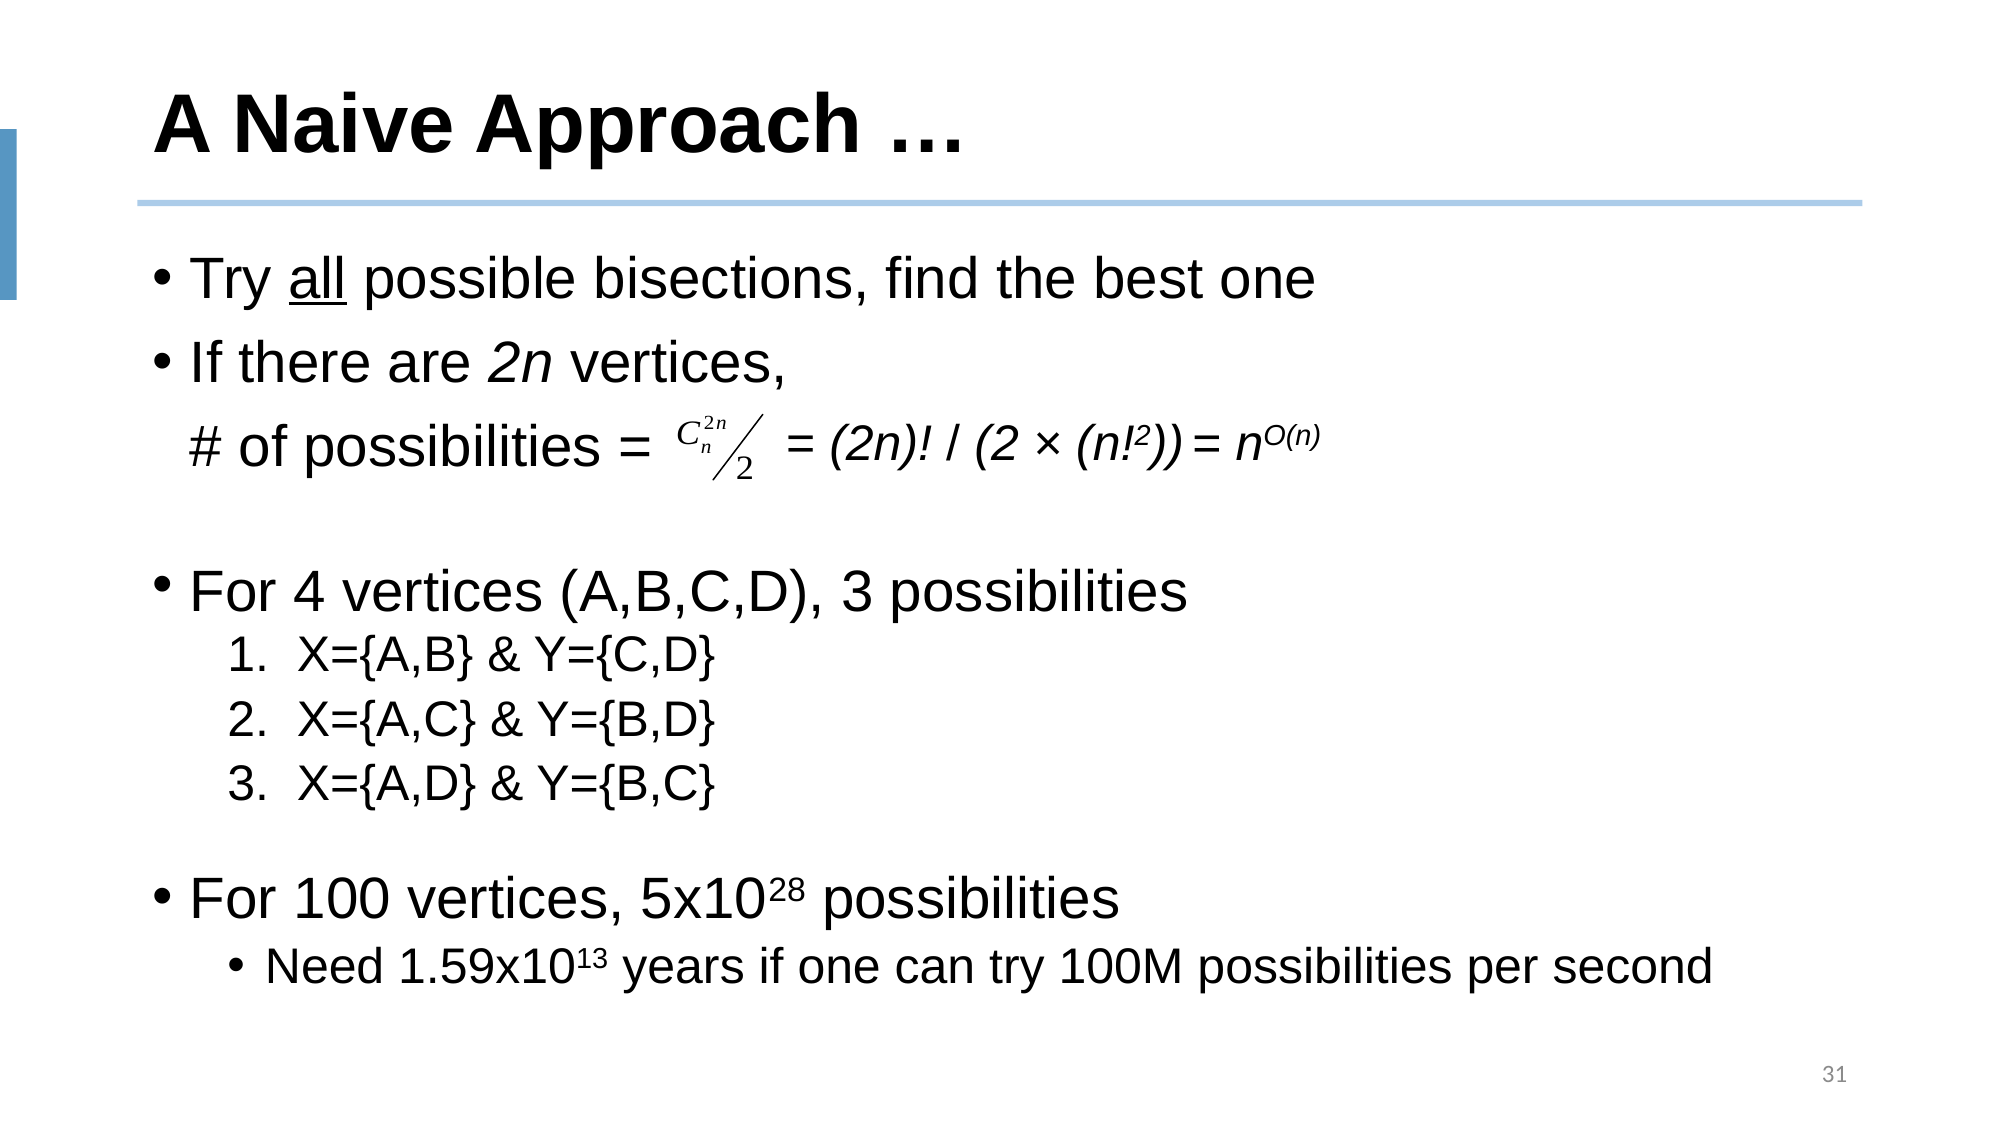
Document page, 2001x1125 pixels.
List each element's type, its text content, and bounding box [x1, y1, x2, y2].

text_box = (2n)! / (2 × (n!2)) = nO(n) [771, 403, 1359, 479]
list Try all possible bisections, find the best one If there are 2n vertices, # of possibilities = For 4 vertices (A,B,C,D), 3 possibilities 1. X={A,B} & Y={C,D} 2. X={A,C} & Y={B,D} 3. X={A,D} & Y={B,C} For 100 vertices, 5x1028 possibilities Need 1.59x1013 years if one can try 100M possibilities per second [137, 240, 1863, 1014]
title A Naive Approach … [137, 42, 1863, 208]
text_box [671, 408, 772, 488]
slide_number 31 [1412, 1042, 1863, 1103]
